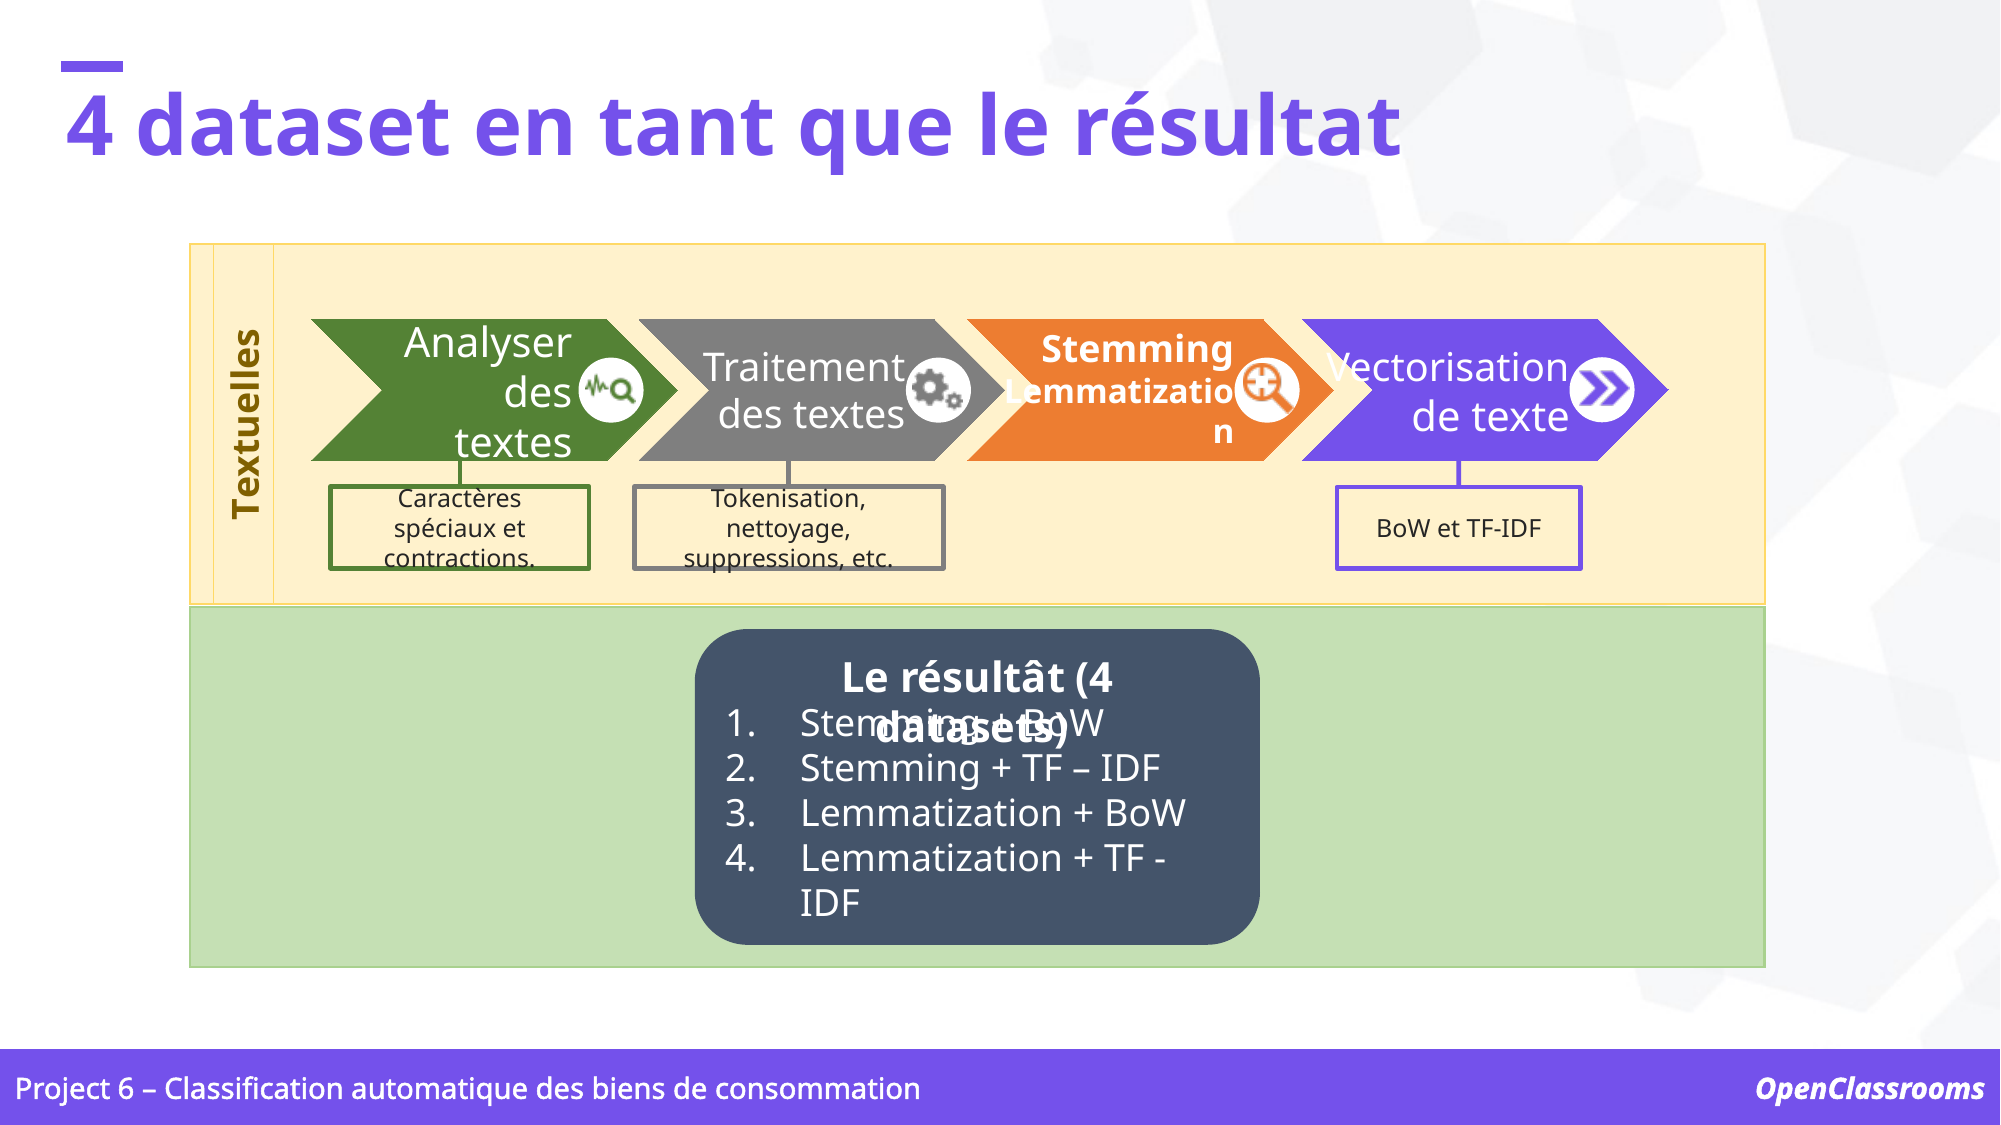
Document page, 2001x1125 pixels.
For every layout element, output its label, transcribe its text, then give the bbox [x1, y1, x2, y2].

text_box Textuelles [213, 244, 274, 605]
text_box [0, 1049, 2000, 1125]
text_box 4 dataset en tant que le résultat [51, 70, 1682, 186]
text_box [578, 357, 644, 423]
text_box Caractères spéciaux et contractions. [330, 486, 590, 569]
text_box Tokenisation, nettoyage, suppressions, etc. [634, 486, 944, 569]
text_box [61, 61, 123, 70]
text_box Analyser des textes [376, 352, 588, 429]
text_box [189, 243, 1766, 605]
text_box Le résultât (4 datasets) [757, 643, 1198, 759]
text_box [311, 319, 678, 461]
text_box [1569, 357, 1635, 423]
text_box [905, 357, 971, 423]
text_box [1234, 357, 1300, 423]
text_box [639, 319, 977, 461]
text_box Project 6 – Classification automatique des biens de consommation [0, 1062, 1474, 1112]
text_box Stemming + BoW Stemming + TF – IDF Lemmatization + BoW Lemmatization + TF - IDF [694, 629, 1261, 945]
text_box Vectorisation de texte [1303, 351, 1585, 428]
picture [0, 0, 2001, 1125]
text_box OpenClassrooms [1729, 1062, 2000, 1112]
text_box [1302, 319, 1669, 461]
text_box Traitement des textes [684, 351, 921, 428]
text_box [189, 606, 1766, 968]
text_box BoW et TF-IDF [1336, 487, 1581, 569]
text_box Stemming Lemmatization [977, 349, 1250, 426]
text_box [967, 319, 1303, 461]
